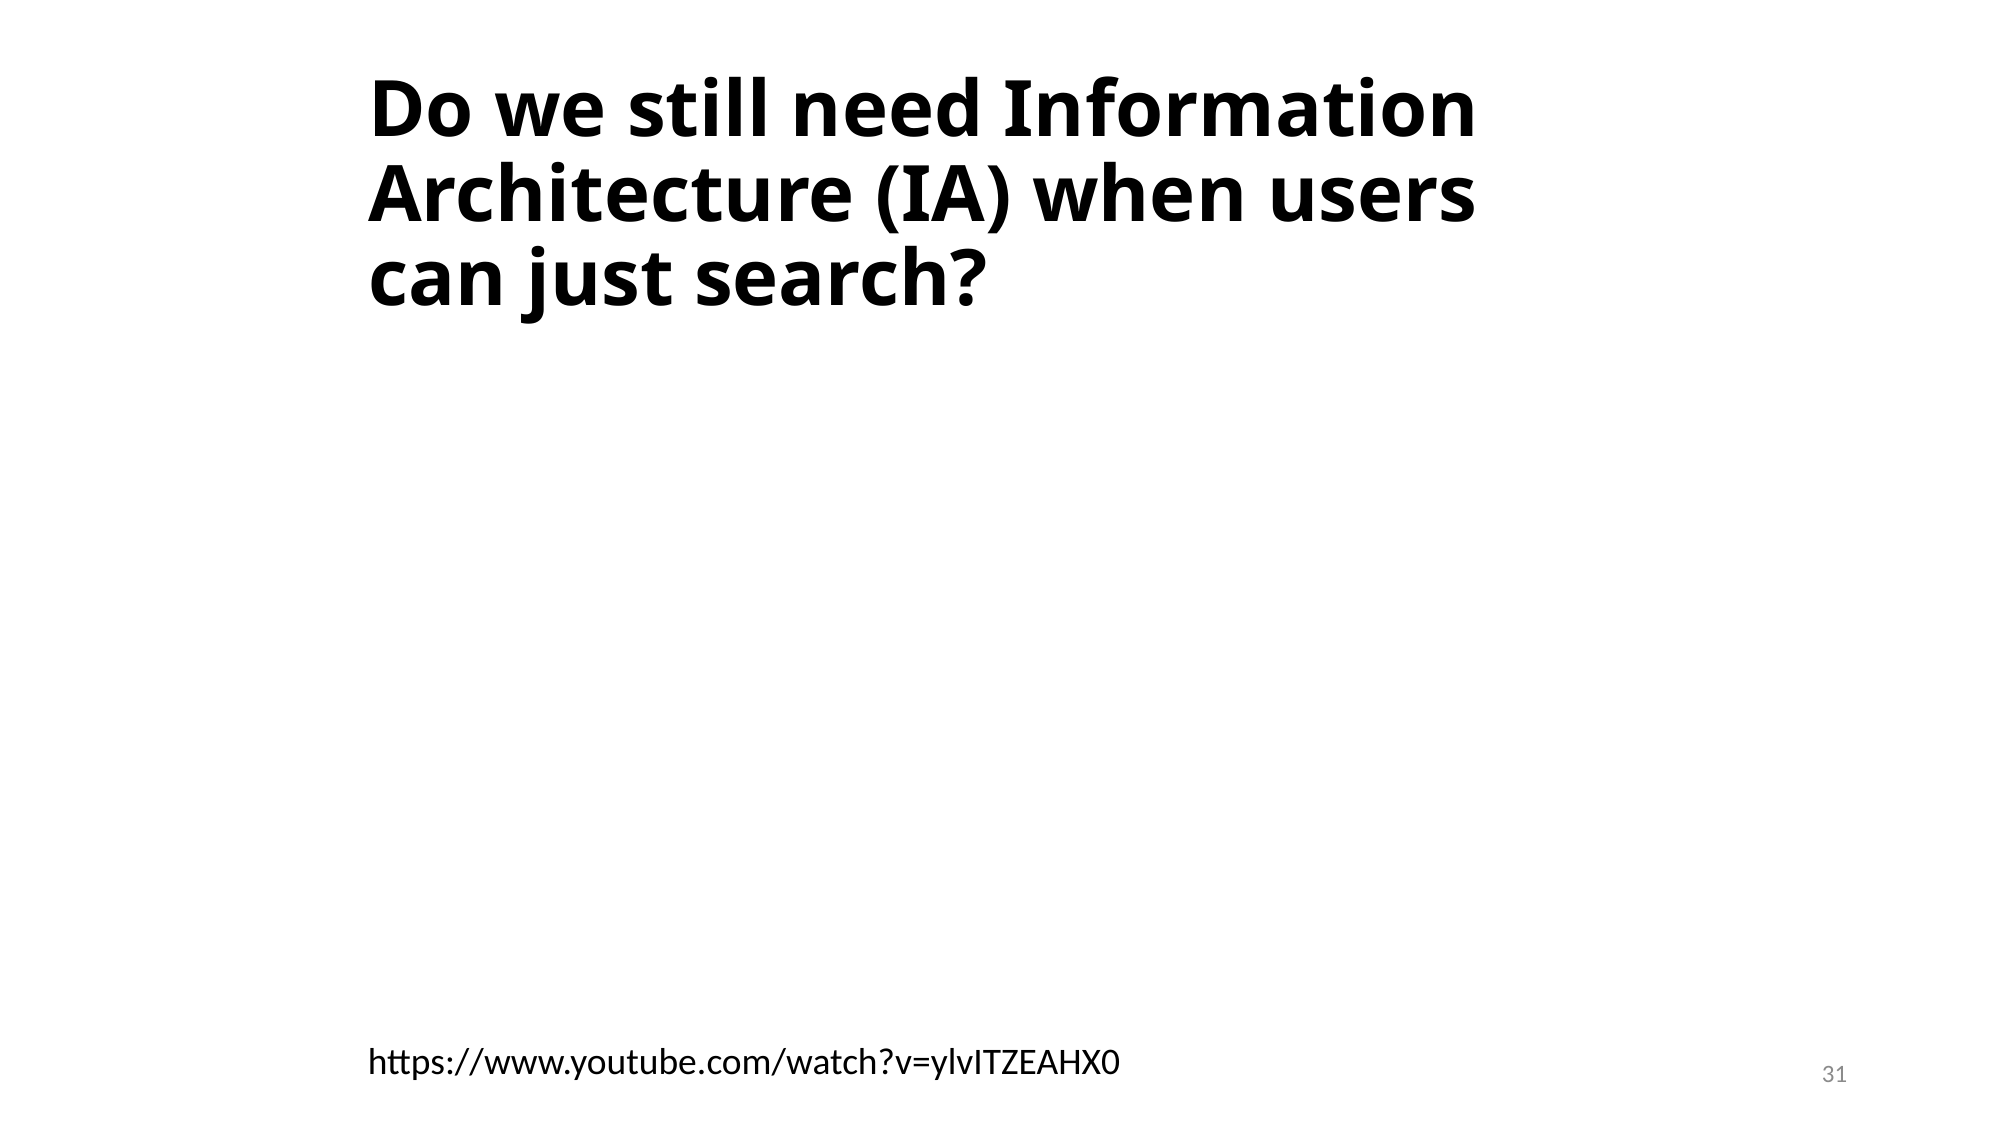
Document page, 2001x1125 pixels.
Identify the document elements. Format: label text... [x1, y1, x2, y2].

text_box https://www.youtube.com/watch?v=ylvITZEAHX0 [353, 1030, 1540, 1090]
title Do we still need Information Architecture (IA) when users can just search? [353, 59, 1647, 426]
slide_number 31 [1412, 1042, 1863, 1103]
